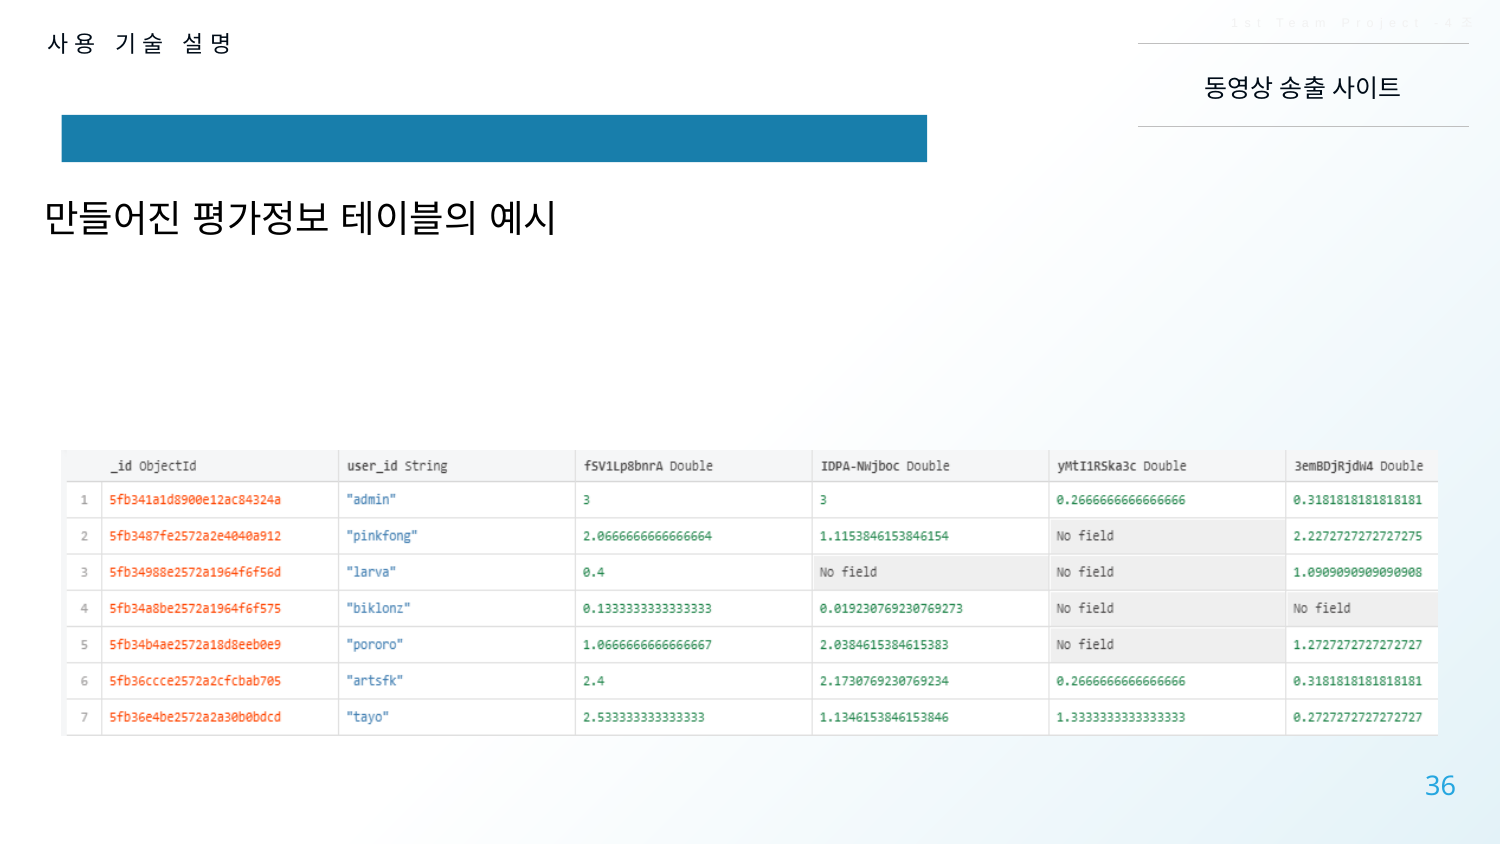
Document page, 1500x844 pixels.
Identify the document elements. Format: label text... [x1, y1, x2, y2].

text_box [61, 114, 928, 165]
picture [61, 450, 1439, 736]
text_box 사용 기술 설명 [32, 22, 260, 65]
slide_number 36 [1366, 754, 1457, 819]
text_box 만들어진 평가정보 테이블의 예시 [29, 187, 1500, 248]
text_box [1137, 7, 1494, 127]
